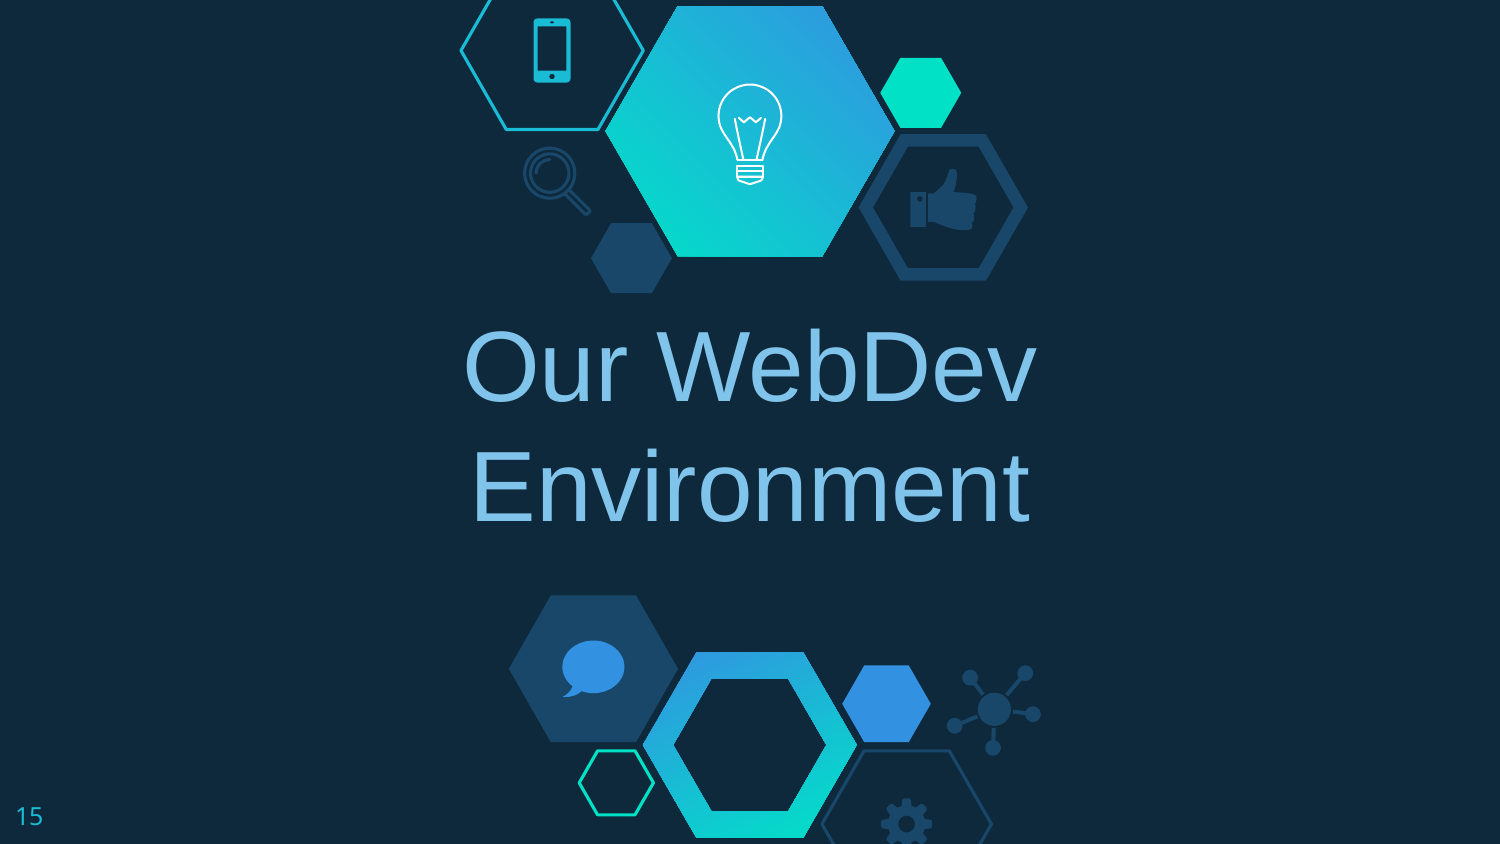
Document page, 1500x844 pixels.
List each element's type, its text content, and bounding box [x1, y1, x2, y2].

title Our WebDev Environment [229, 326, 1271, 517]
slide_number 15 [0, 785, 90, 844]
